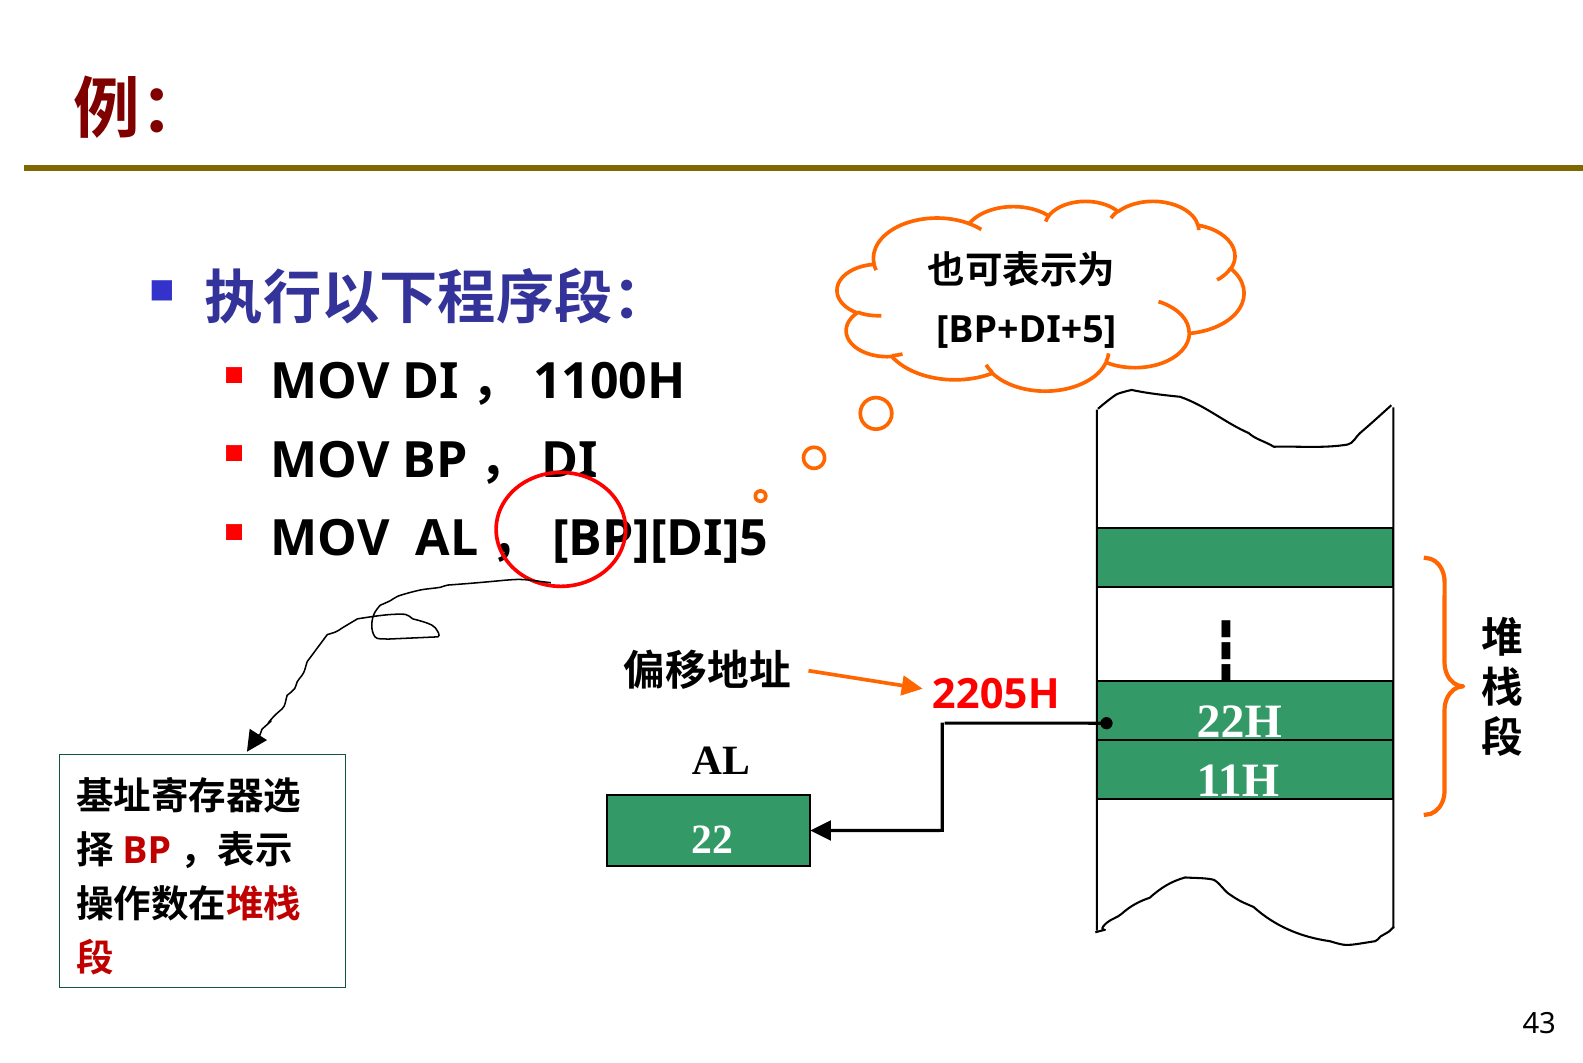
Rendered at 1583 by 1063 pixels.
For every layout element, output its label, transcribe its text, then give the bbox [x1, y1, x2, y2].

text_box [1425, 558, 1464, 815]
text_box [1325, 740, 1393, 800]
text_box ┇ [1192, 606, 1299, 691]
text_box 11H [1179, 740, 1325, 815]
text_box [1097, 527, 1393, 587]
text_box [496, 472, 626, 587]
text_box 基址寄存器选择BP，表示操作数在堆栈段 [59, 754, 346, 988]
text_box 也可表示为[BP+DI+5] [860, 397, 892, 430]
text_box [1098, 389, 1391, 447]
text_box [810, 670, 923, 696]
text_box [810, 820, 943, 841]
slide_number 43 [1474, 980, 1572, 1052]
text_box 2205H [915, 658, 1097, 726]
title 例： [59, 35, 1408, 154]
text_box 22H [1179, 681, 1325, 740]
text_box [1097, 740, 1179, 800]
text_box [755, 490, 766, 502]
text_box AL [660, 724, 782, 791]
list 执行以下程序段： MOV DI，1100H MOV BP，DI MOV AL，[BP][DI]5 [133, 245, 925, 603]
text_box [1097, 681, 1179, 740]
text_box [246, 579, 551, 752]
text_box [1325, 681, 1393, 740]
text_box 22 [649, 803, 775, 871]
text_box [1096, 877, 1394, 945]
text_box 堆栈段 [1464, 602, 1544, 770]
text_box 也可表示为[BP+DI+5] [836, 201, 1245, 392]
text_box 也可表示为[BP+DI+5] [803, 447, 825, 469]
text_box [606, 794, 811, 866]
text_box 偏移地址 [606, 635, 846, 703]
text_box [944, 716, 1113, 730]
